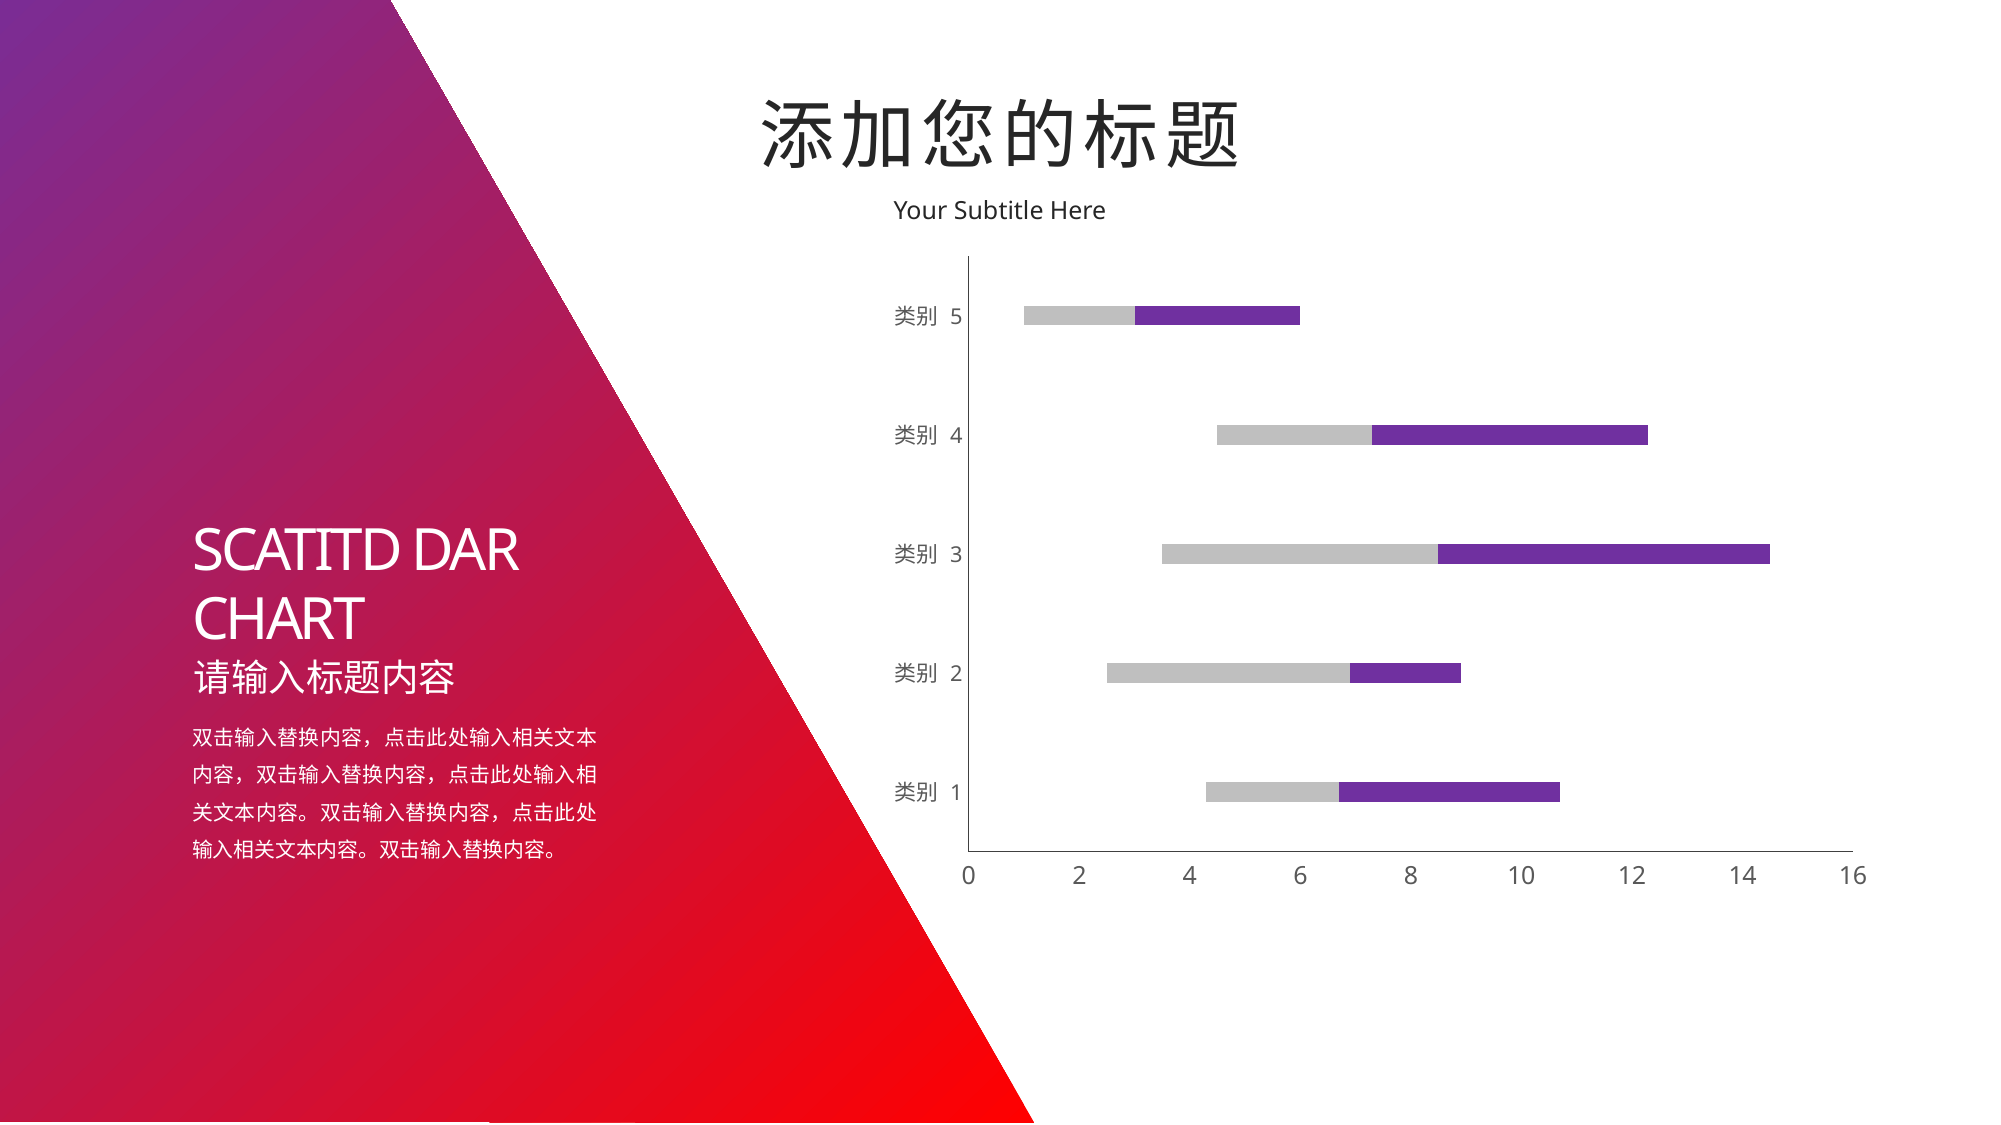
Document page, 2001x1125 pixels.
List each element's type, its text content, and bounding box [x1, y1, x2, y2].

text_box SCATITD DAR [177, 505, 612, 590]
text_box 双击输入替换内容，点击此处输入相关文本内容，双击输入替换内容，点击此处输入相关文本内容。双击输入替换内容，点击此处输入相关文本内容。双击输入替换内容。 [177, 704, 612, 907]
text_box CHART [177, 590, 416, 659]
text_box 请输入标题内容 [179, 646, 472, 707]
text_box 添加您的标题 [400, 80, 1600, 185]
text_box Your Subtitle Here [878, 186, 1122, 232]
chart [873, 242, 1888, 906]
text_box [0, 0, 1036, 1124]
